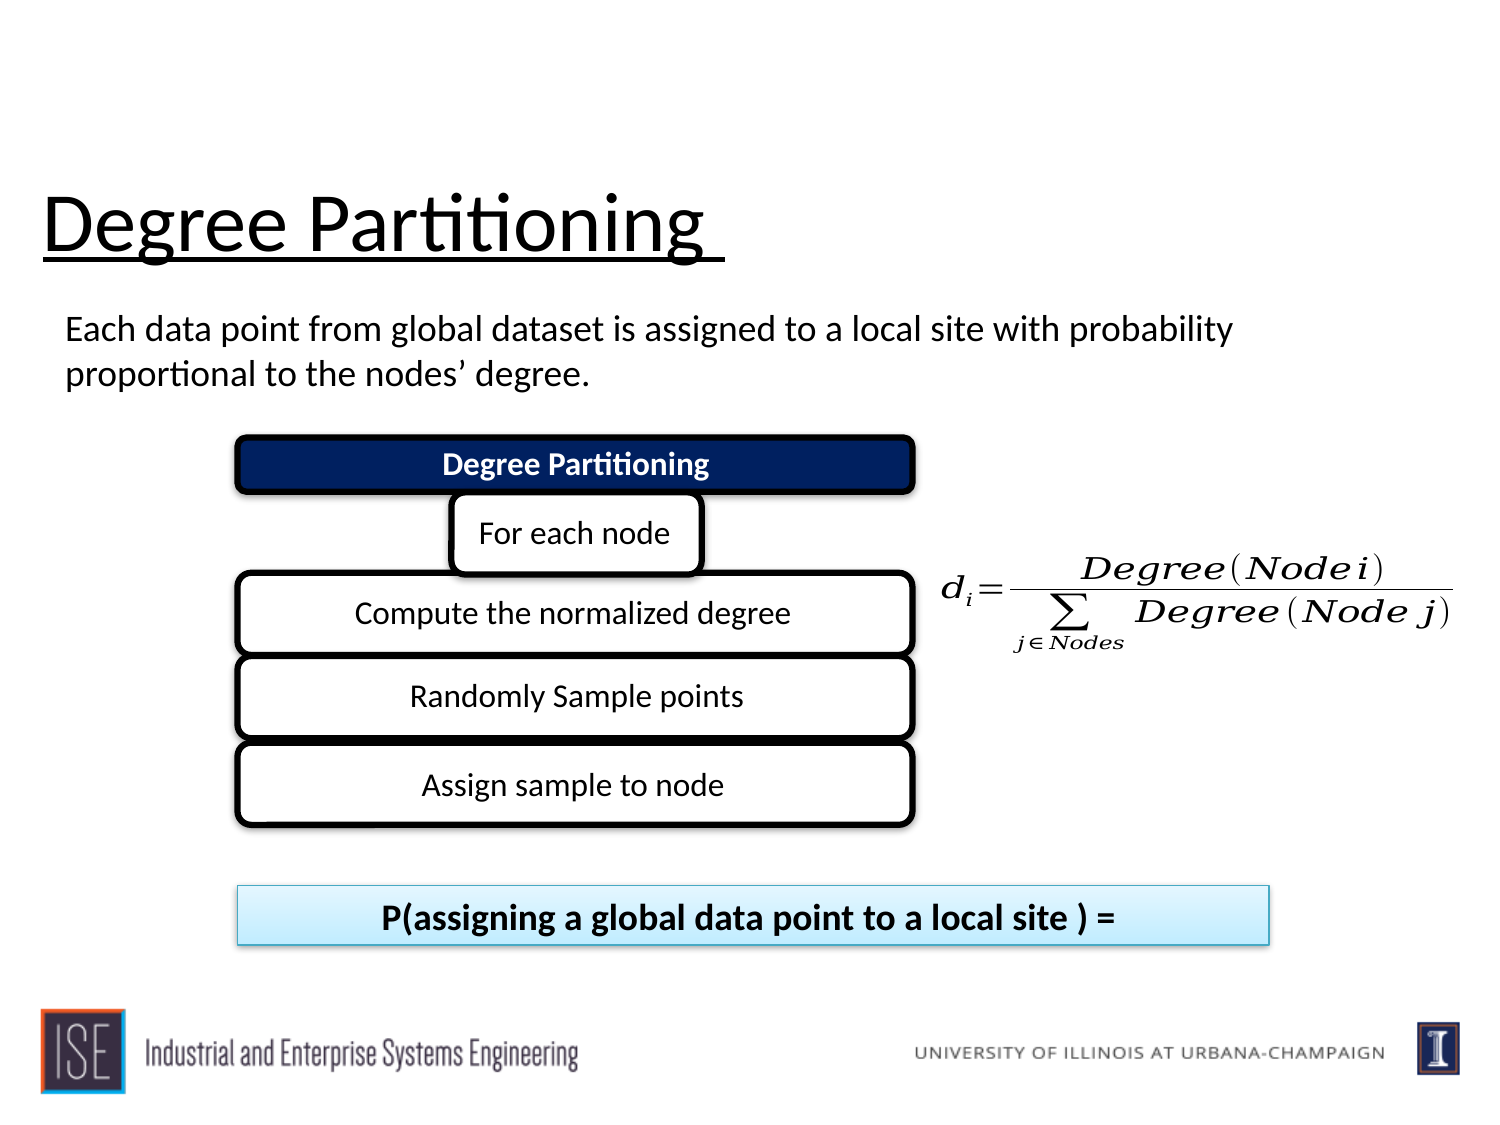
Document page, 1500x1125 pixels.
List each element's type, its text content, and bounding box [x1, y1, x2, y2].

picture [0, 0, 1500, 1125]
text_box Each data point from global dataset is assigned to a local site with probability proportional to the nodes’ degree. [50, 296, 1450, 446]
text_box Degree Partitioning [31, 161, 737, 274]
